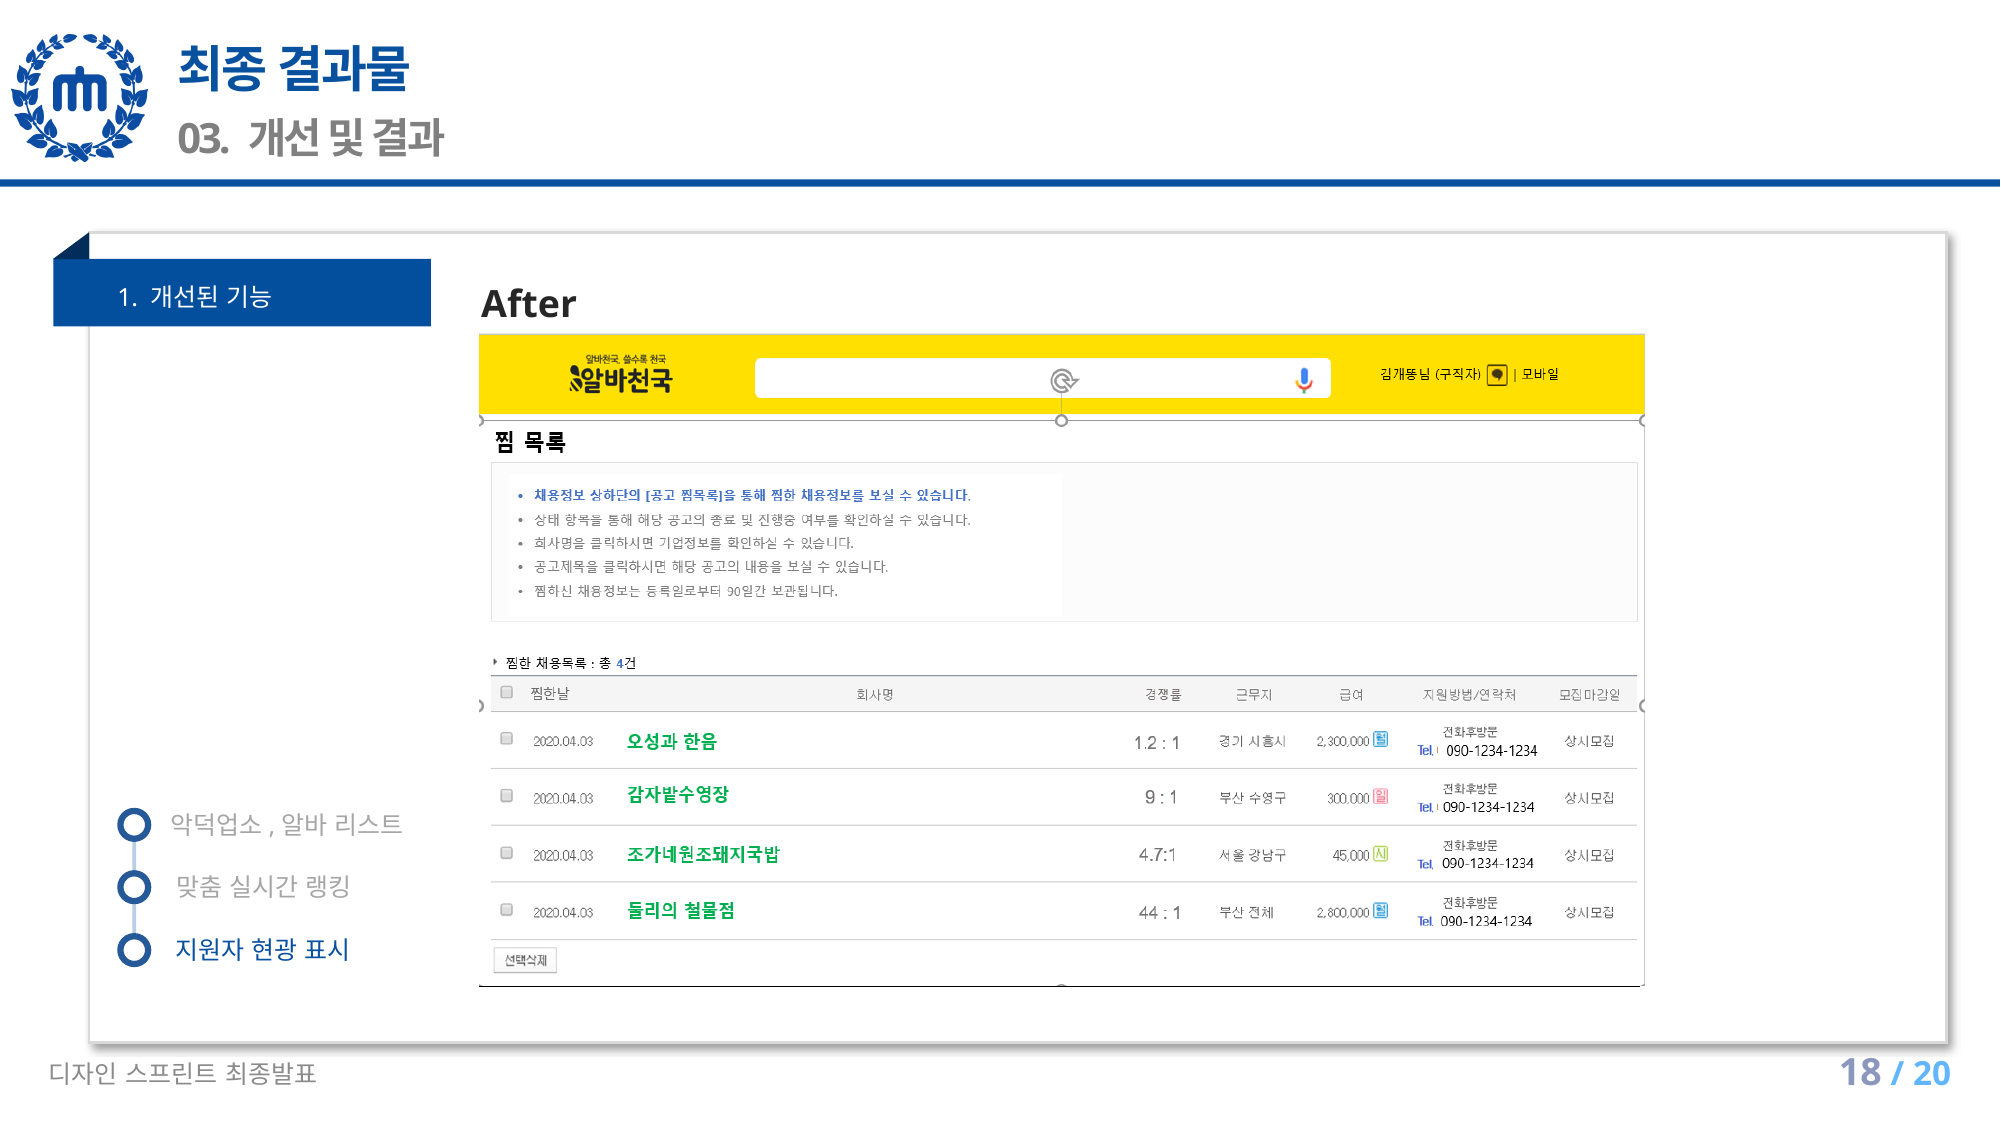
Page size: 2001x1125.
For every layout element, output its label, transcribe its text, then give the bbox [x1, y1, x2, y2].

text_box After [466, 250, 1766, 333]
picture [11, 32, 148, 163]
text_box [88, 231, 1948, 1044]
text_box [120, 936, 149, 965]
footer 디자인 스프린트 최종발표 [33, 1043, 922, 1103]
text_box [120, 810, 149, 839]
text_box 03. 개선 및 결과 [162, 103, 698, 169]
picture [479, 333, 1645, 987]
text_box [0, 178, 2000, 188]
text_box [120, 873, 134, 902]
text_box 맞춤 실시간 랭킹 [161, 863, 367, 909]
text_box 1. 개선된 기능 [102, 273, 466, 319]
text_box [135, 873, 149, 902]
text_box 지원자 현광 표시 [161, 927, 366, 972]
text_box 악덕업소,알바 리스트 [155, 801, 419, 847]
text_box 최종 결과물 [162, 29, 1108, 105]
slide_number 18 / 20 [1516, 1043, 1967, 1103]
text_box [49, 230, 91, 261]
text_box [52, 258, 432, 327]
